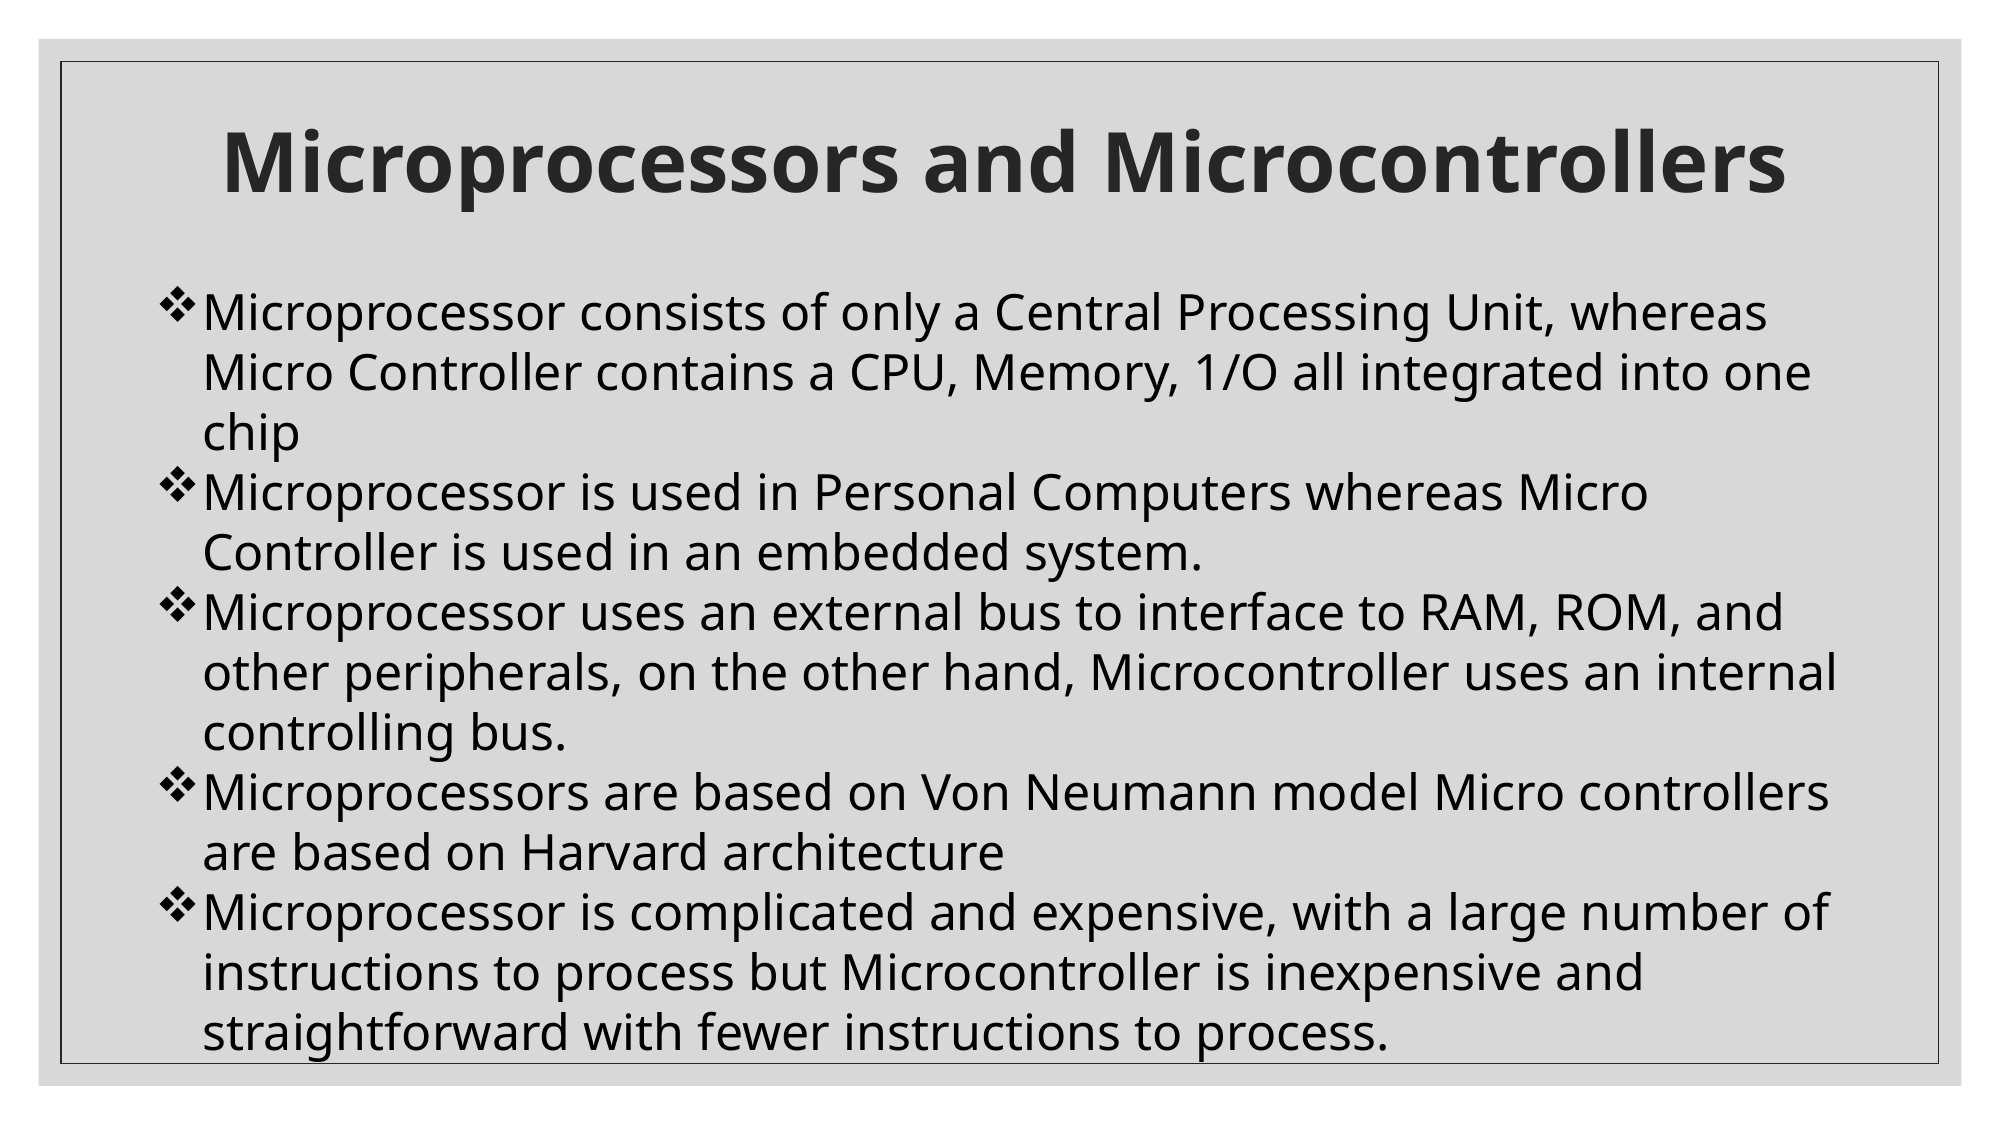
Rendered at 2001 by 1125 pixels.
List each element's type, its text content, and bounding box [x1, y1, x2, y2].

title Microprocessors and Microcontrollers [140, 57, 1904, 274]
text_box Microprocessor consists of only a Central Processing Unit, whereas Micro Controller contains a CPU, Memory, 1/O all integrated into one chip Microprocessor is used in Personal Computers whereas Micro Controller is used in an embedded system. Microprocessor uses an external bus to interface to RAM, ROM, and other peripherals, on the other hand, Microcontroller uses an internal controlling bus. Microprocessors are based on Von Neumann model Micro controllers are based on Harvard architecture Microprocessor is complicated and expensive, with a large number of instructions to process but Microcontroller is inexpensive and straightforward with fewer instructions to process. [140, 273, 1888, 1069]
